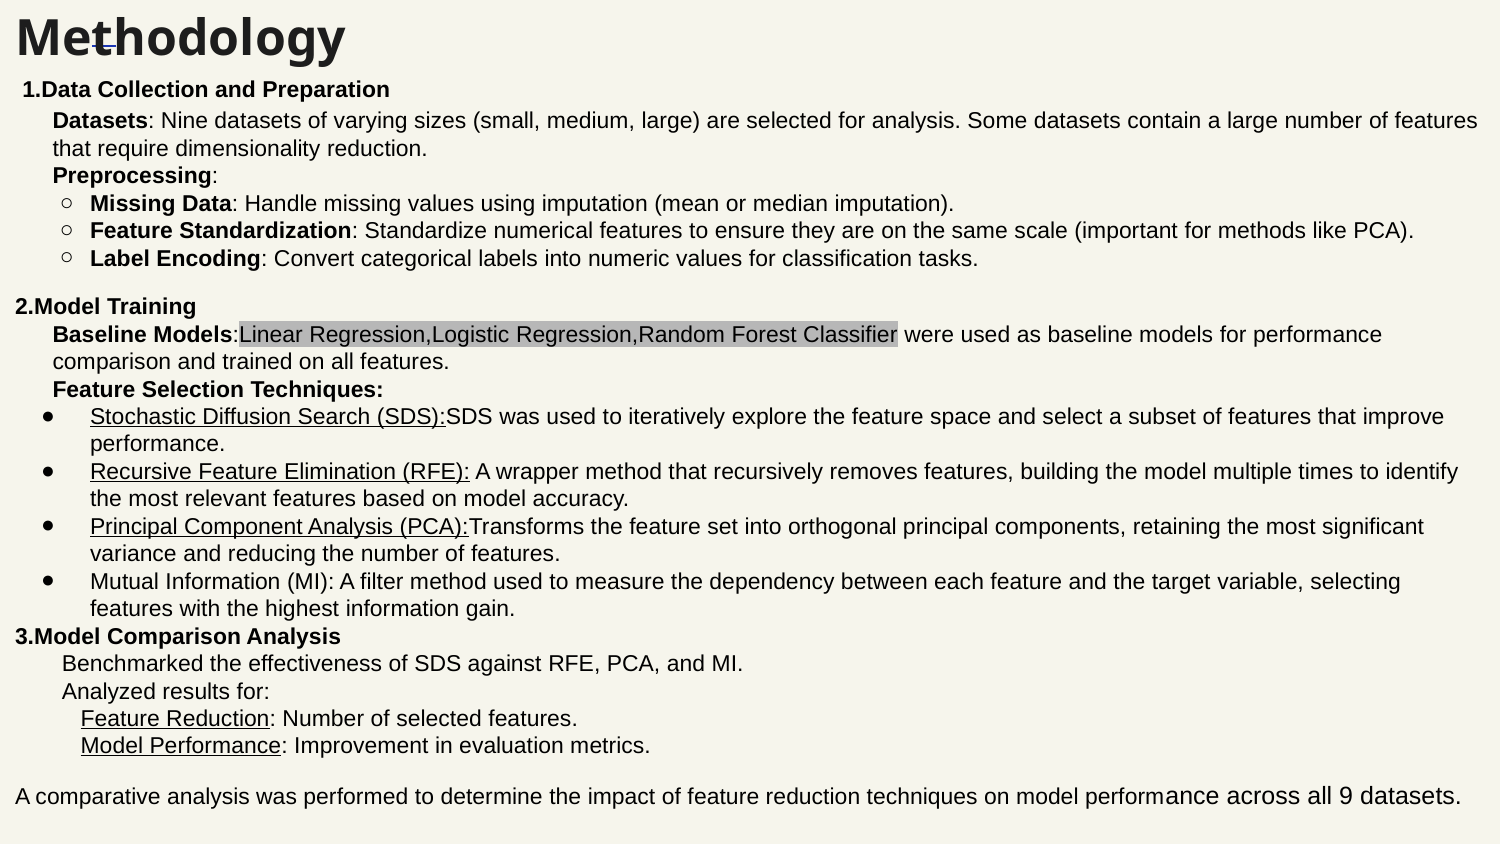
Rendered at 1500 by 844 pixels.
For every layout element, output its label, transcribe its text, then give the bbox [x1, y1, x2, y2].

text_box Data Collection and Preparation Datasets: Nine datasets of varying sizes (small, medium, large) are selected for analysis. Some datasets contain a large number of features that require dimensionality reduction. Preprocessing: Missing Data: Handle missing values using imputation (mean or median imputation). Feature Standardization: Standardize numerical features to ensure they are on the same scale (important for methods like PCA). Label Encoding: Convert categorical labels into numeric values for classification tasks. 2.Model Training Baseline Models:Linear Regression,Logistic Regression,Random Forest Classifier were used as baseline models for performance comparison and trained on all features. Feature Selection Techniques: Stochastic Diffusion Search (SDS):SDS was used to iteratively explore the feature space and select a subset of features that improve performance. Recursive Feature Elimination (RFE): A wrapper method that recursively removes features, building the model multiple times to identify the most relevant features based on model accuracy. Principal Component Analysis (PCA):Transforms the feature set into orthogonal principal components, retaining the most significant variance and reducing the number of features. Mutual Information (MI): A filter method used to measure the dependency between each feature and the target variable, selecting features with the highest information gain. 3.Model Comparison Analysis Benchmarked the effectiveness of SDS against RFE, PCA, and MI. Analyzed results for: Feature Reduction: Number of selected features. Model Performance: Improvement in evaluation metrics. A comparative analysis was performed to determine the impact of feature reduction techniques on model performance across all 9 datasets. [0, 59, 1500, 825]
title Methodology [0, 0, 1500, 59]
